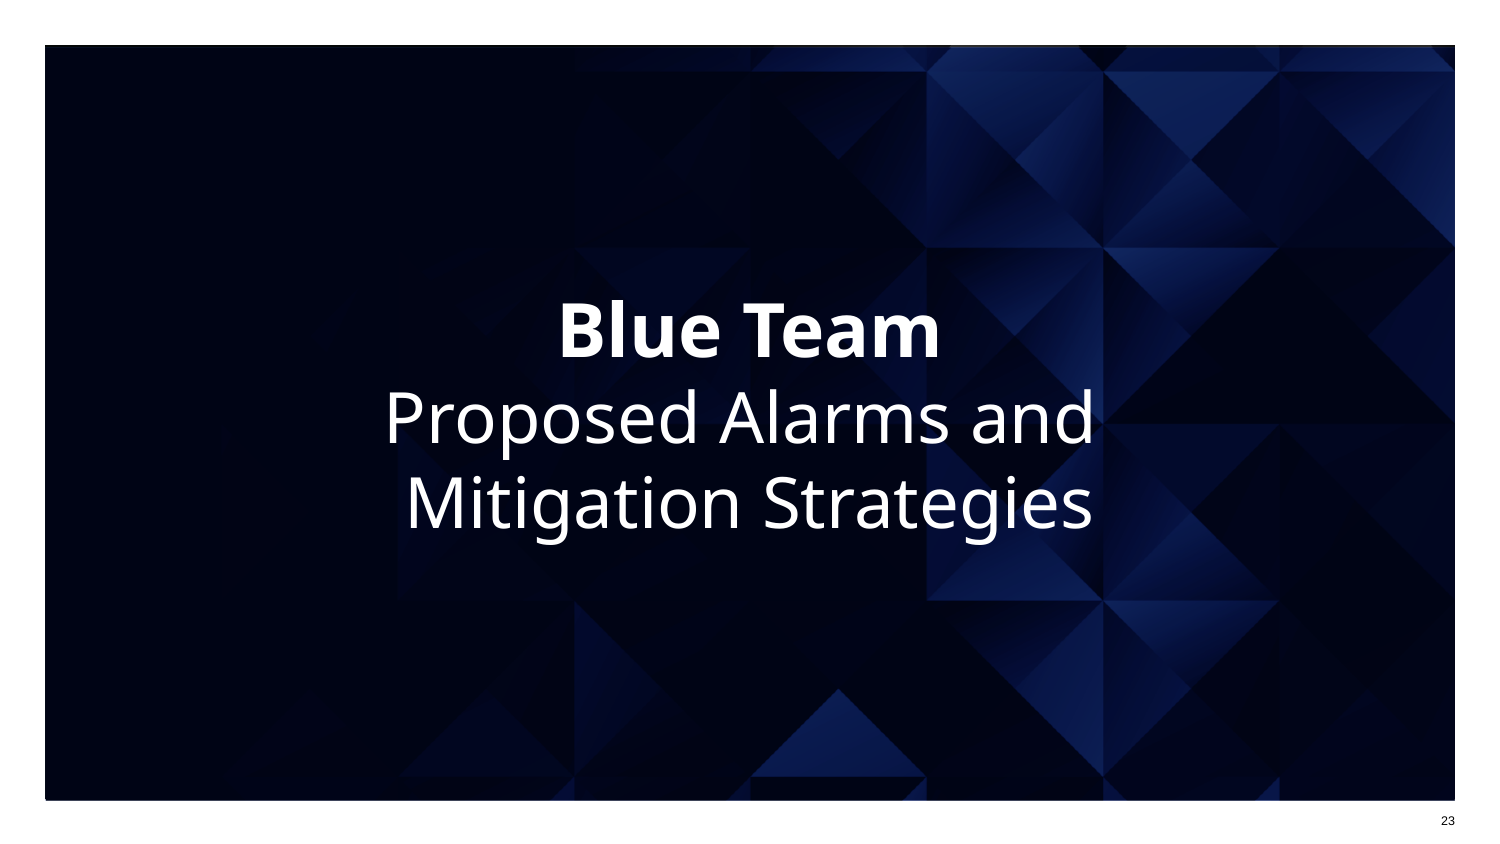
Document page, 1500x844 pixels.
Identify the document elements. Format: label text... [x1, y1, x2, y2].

text_box 23 [1411, 813, 1455, 831]
picture [44, 45, 1456, 802]
